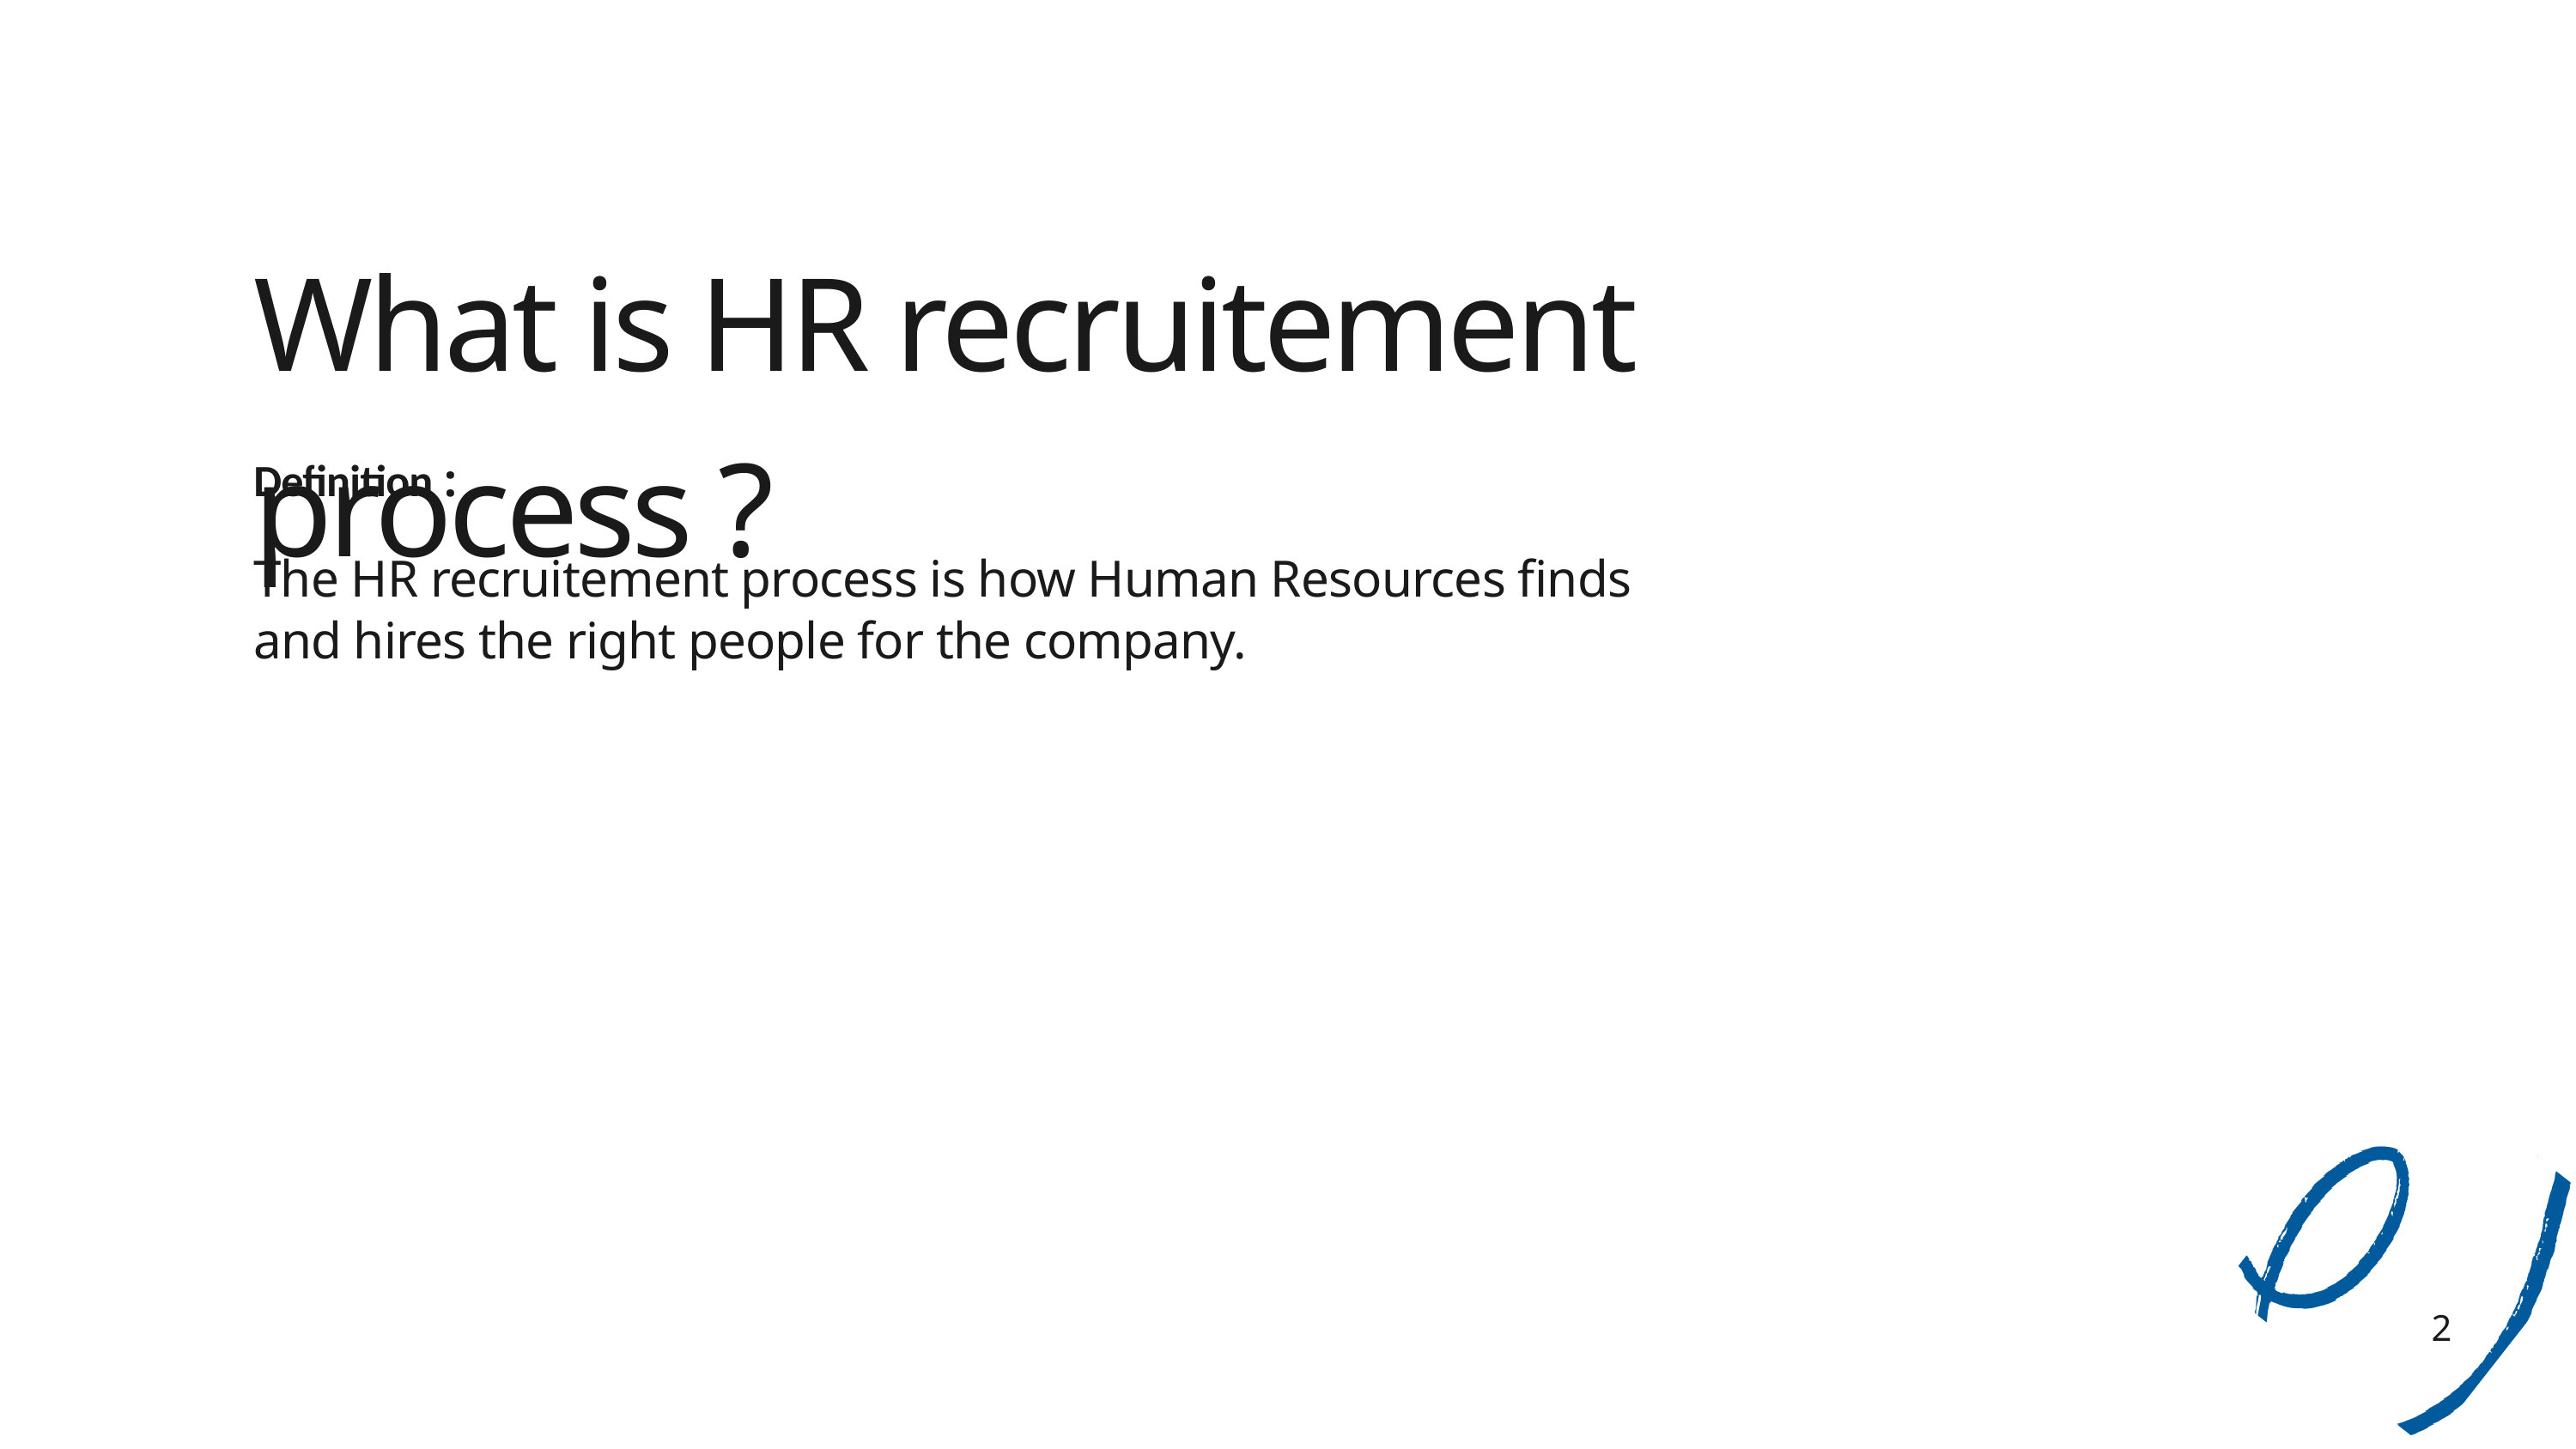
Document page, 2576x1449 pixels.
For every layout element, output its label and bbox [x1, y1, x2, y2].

text_box [253, 210, 2077, 668]
text_box [2223, 1092, 2576, 1449]
text_box [64, 20, 2453, 1282]
